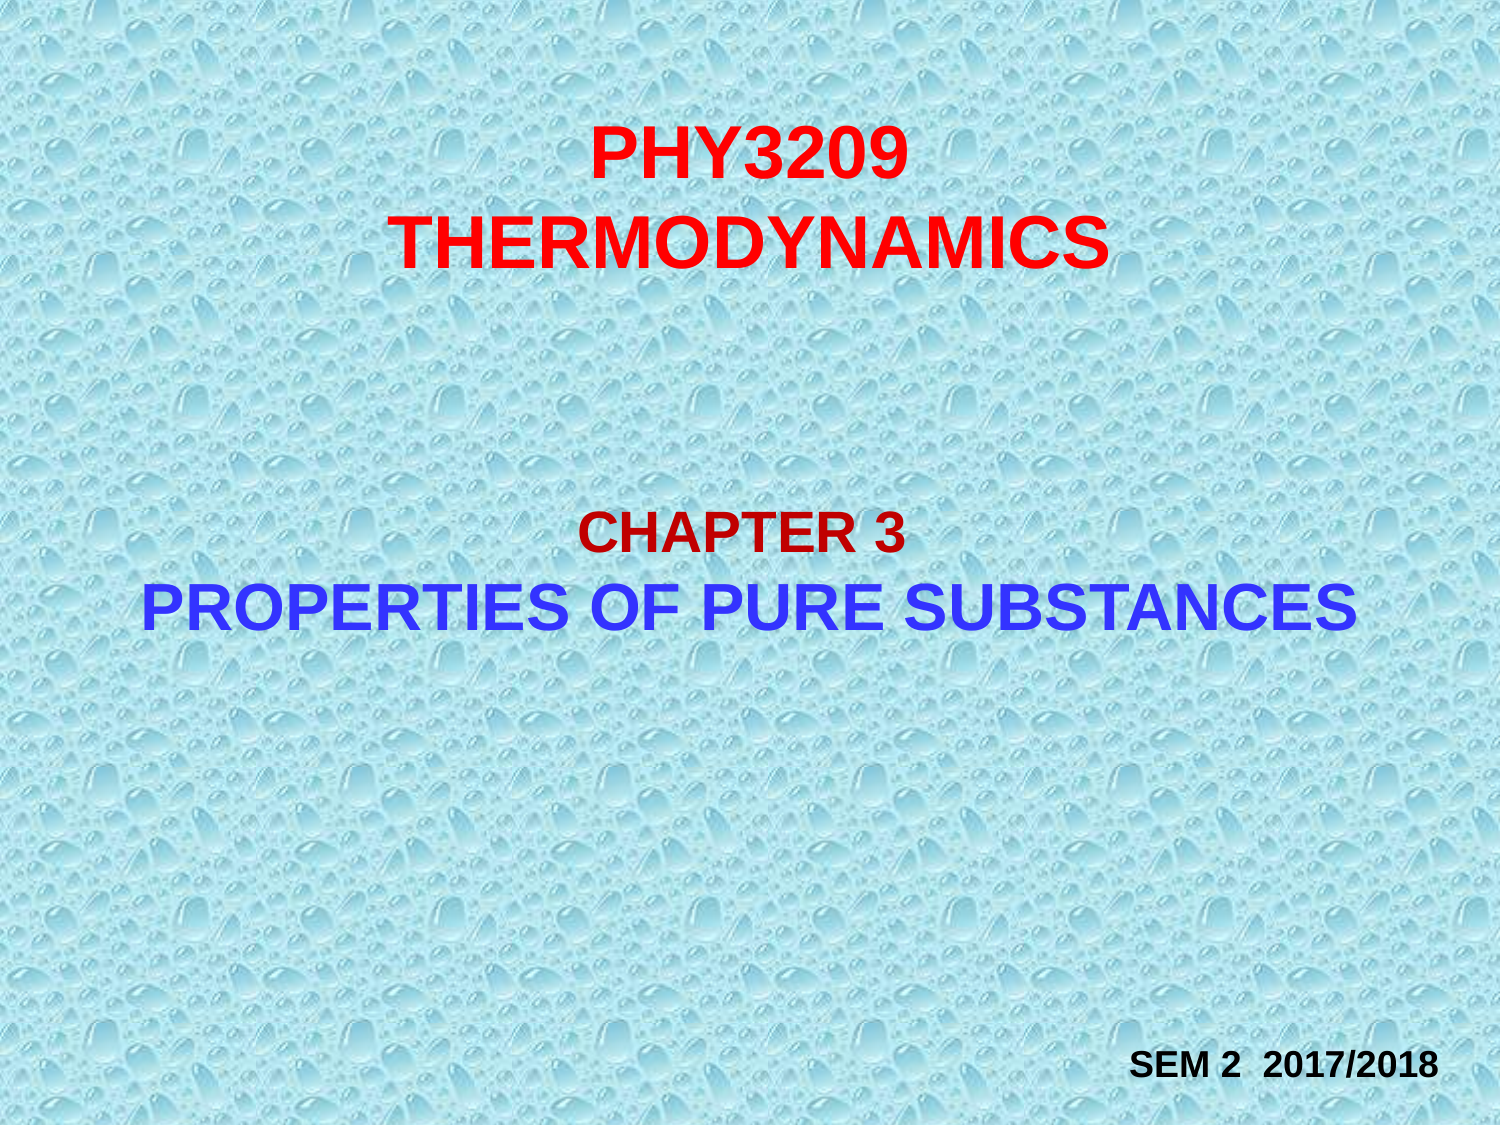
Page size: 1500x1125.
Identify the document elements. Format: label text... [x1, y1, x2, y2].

picture [0, 0, 1500, 1125]
text_box SEM 2 2017/2018 [1114, 1032, 1455, 1093]
text_box PHY3209 THERMODYNAMICS [24, 24, 1475, 363]
text_box CHAPTER 3 PROPERTIES OF PURE SUBSTANCES [125, 399, 1375, 738]
